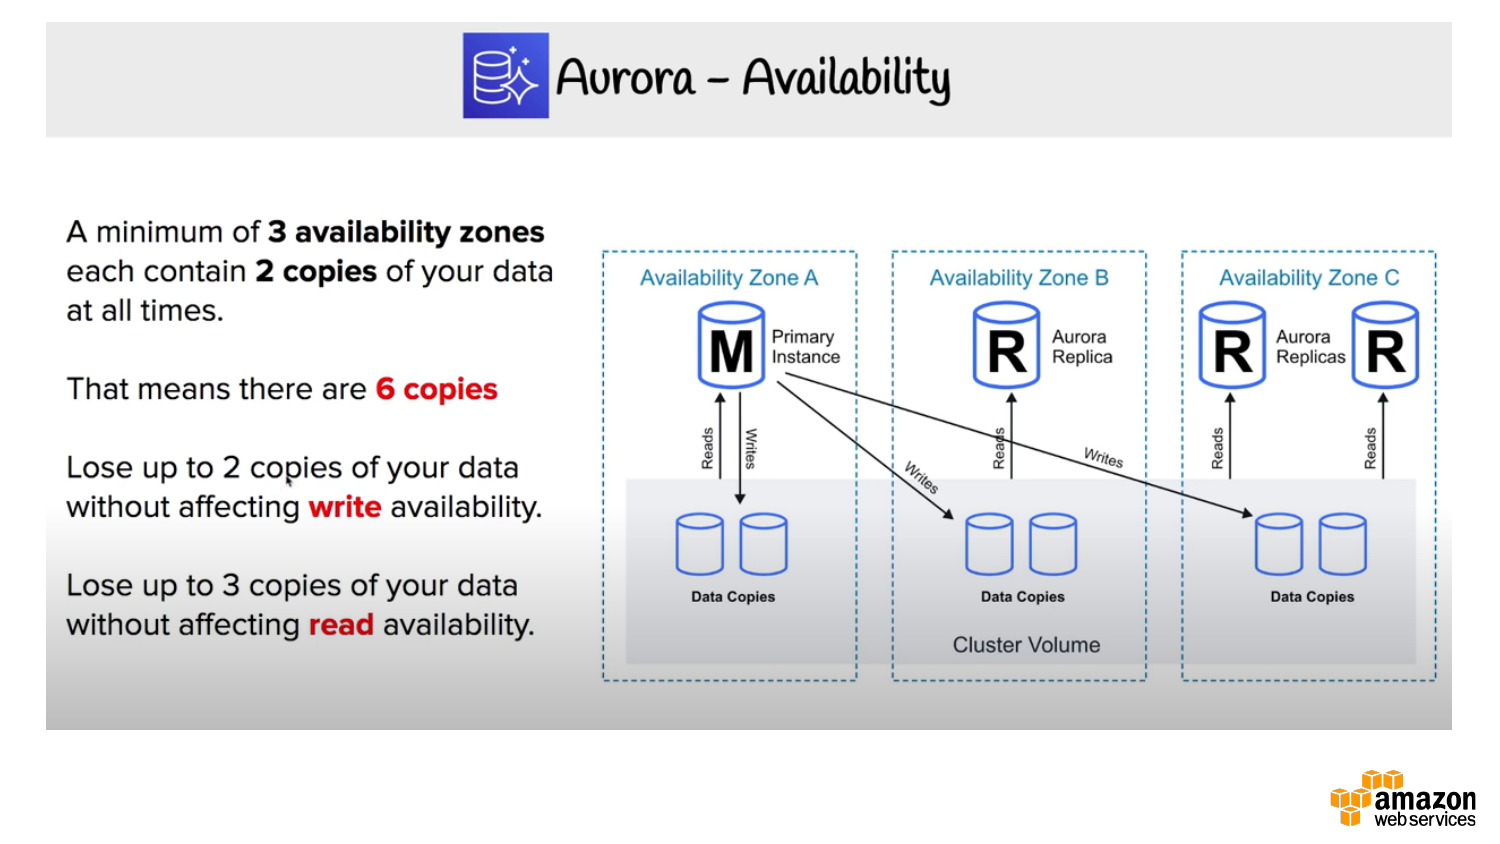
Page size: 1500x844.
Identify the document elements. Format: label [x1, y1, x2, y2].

picture [45, 22, 1452, 731]
